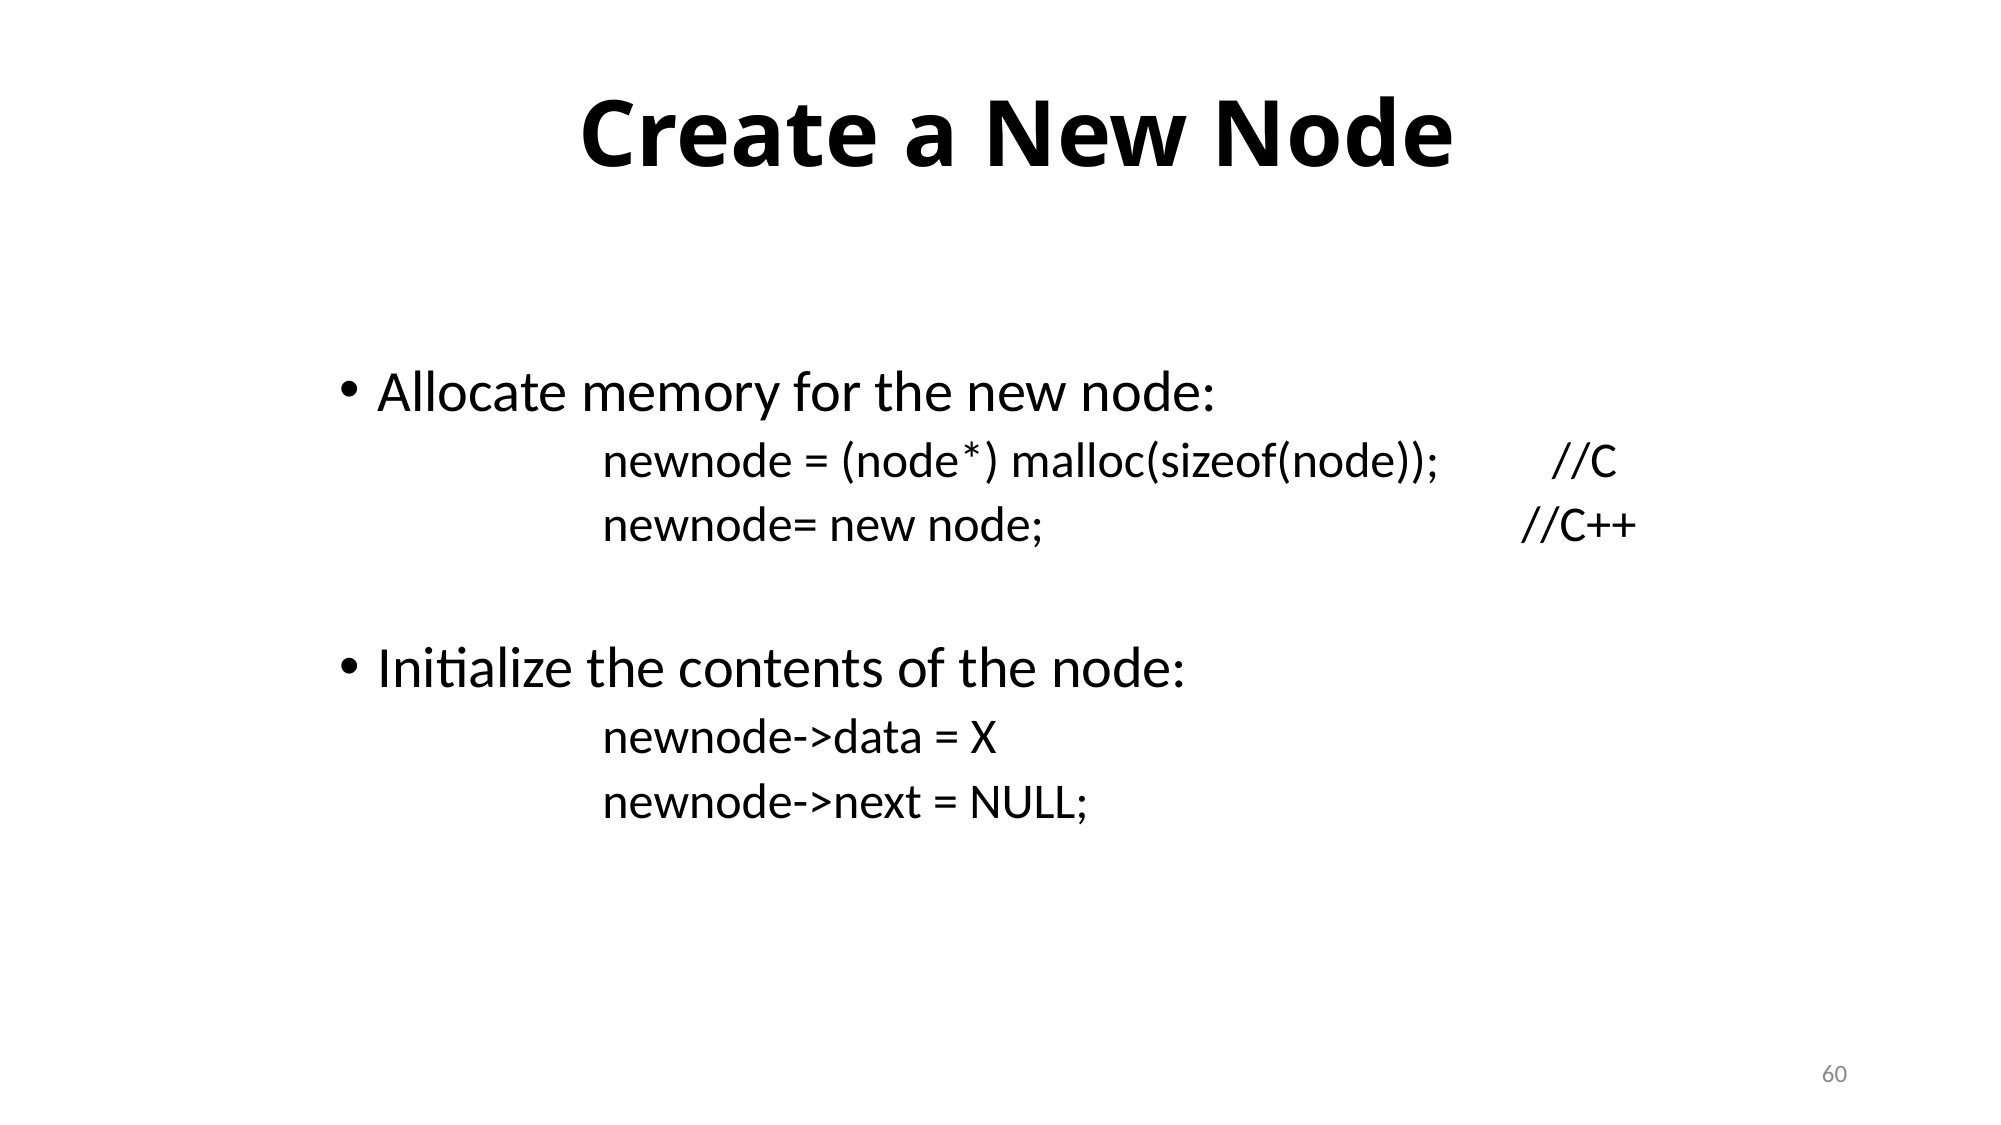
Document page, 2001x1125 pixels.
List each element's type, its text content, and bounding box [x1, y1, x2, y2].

slide_number 60 [1412, 1042, 1863, 1103]
list Allocate memory for the new node: newnode = (node*) malloc(sizeof(node)); //C newnode= new node; //C++ Initialize the contents of the node: newnode->data = X newnode->next = NULL; [324, 262, 1750, 1005]
title Create a New Node [563, 42, 1674, 231]
